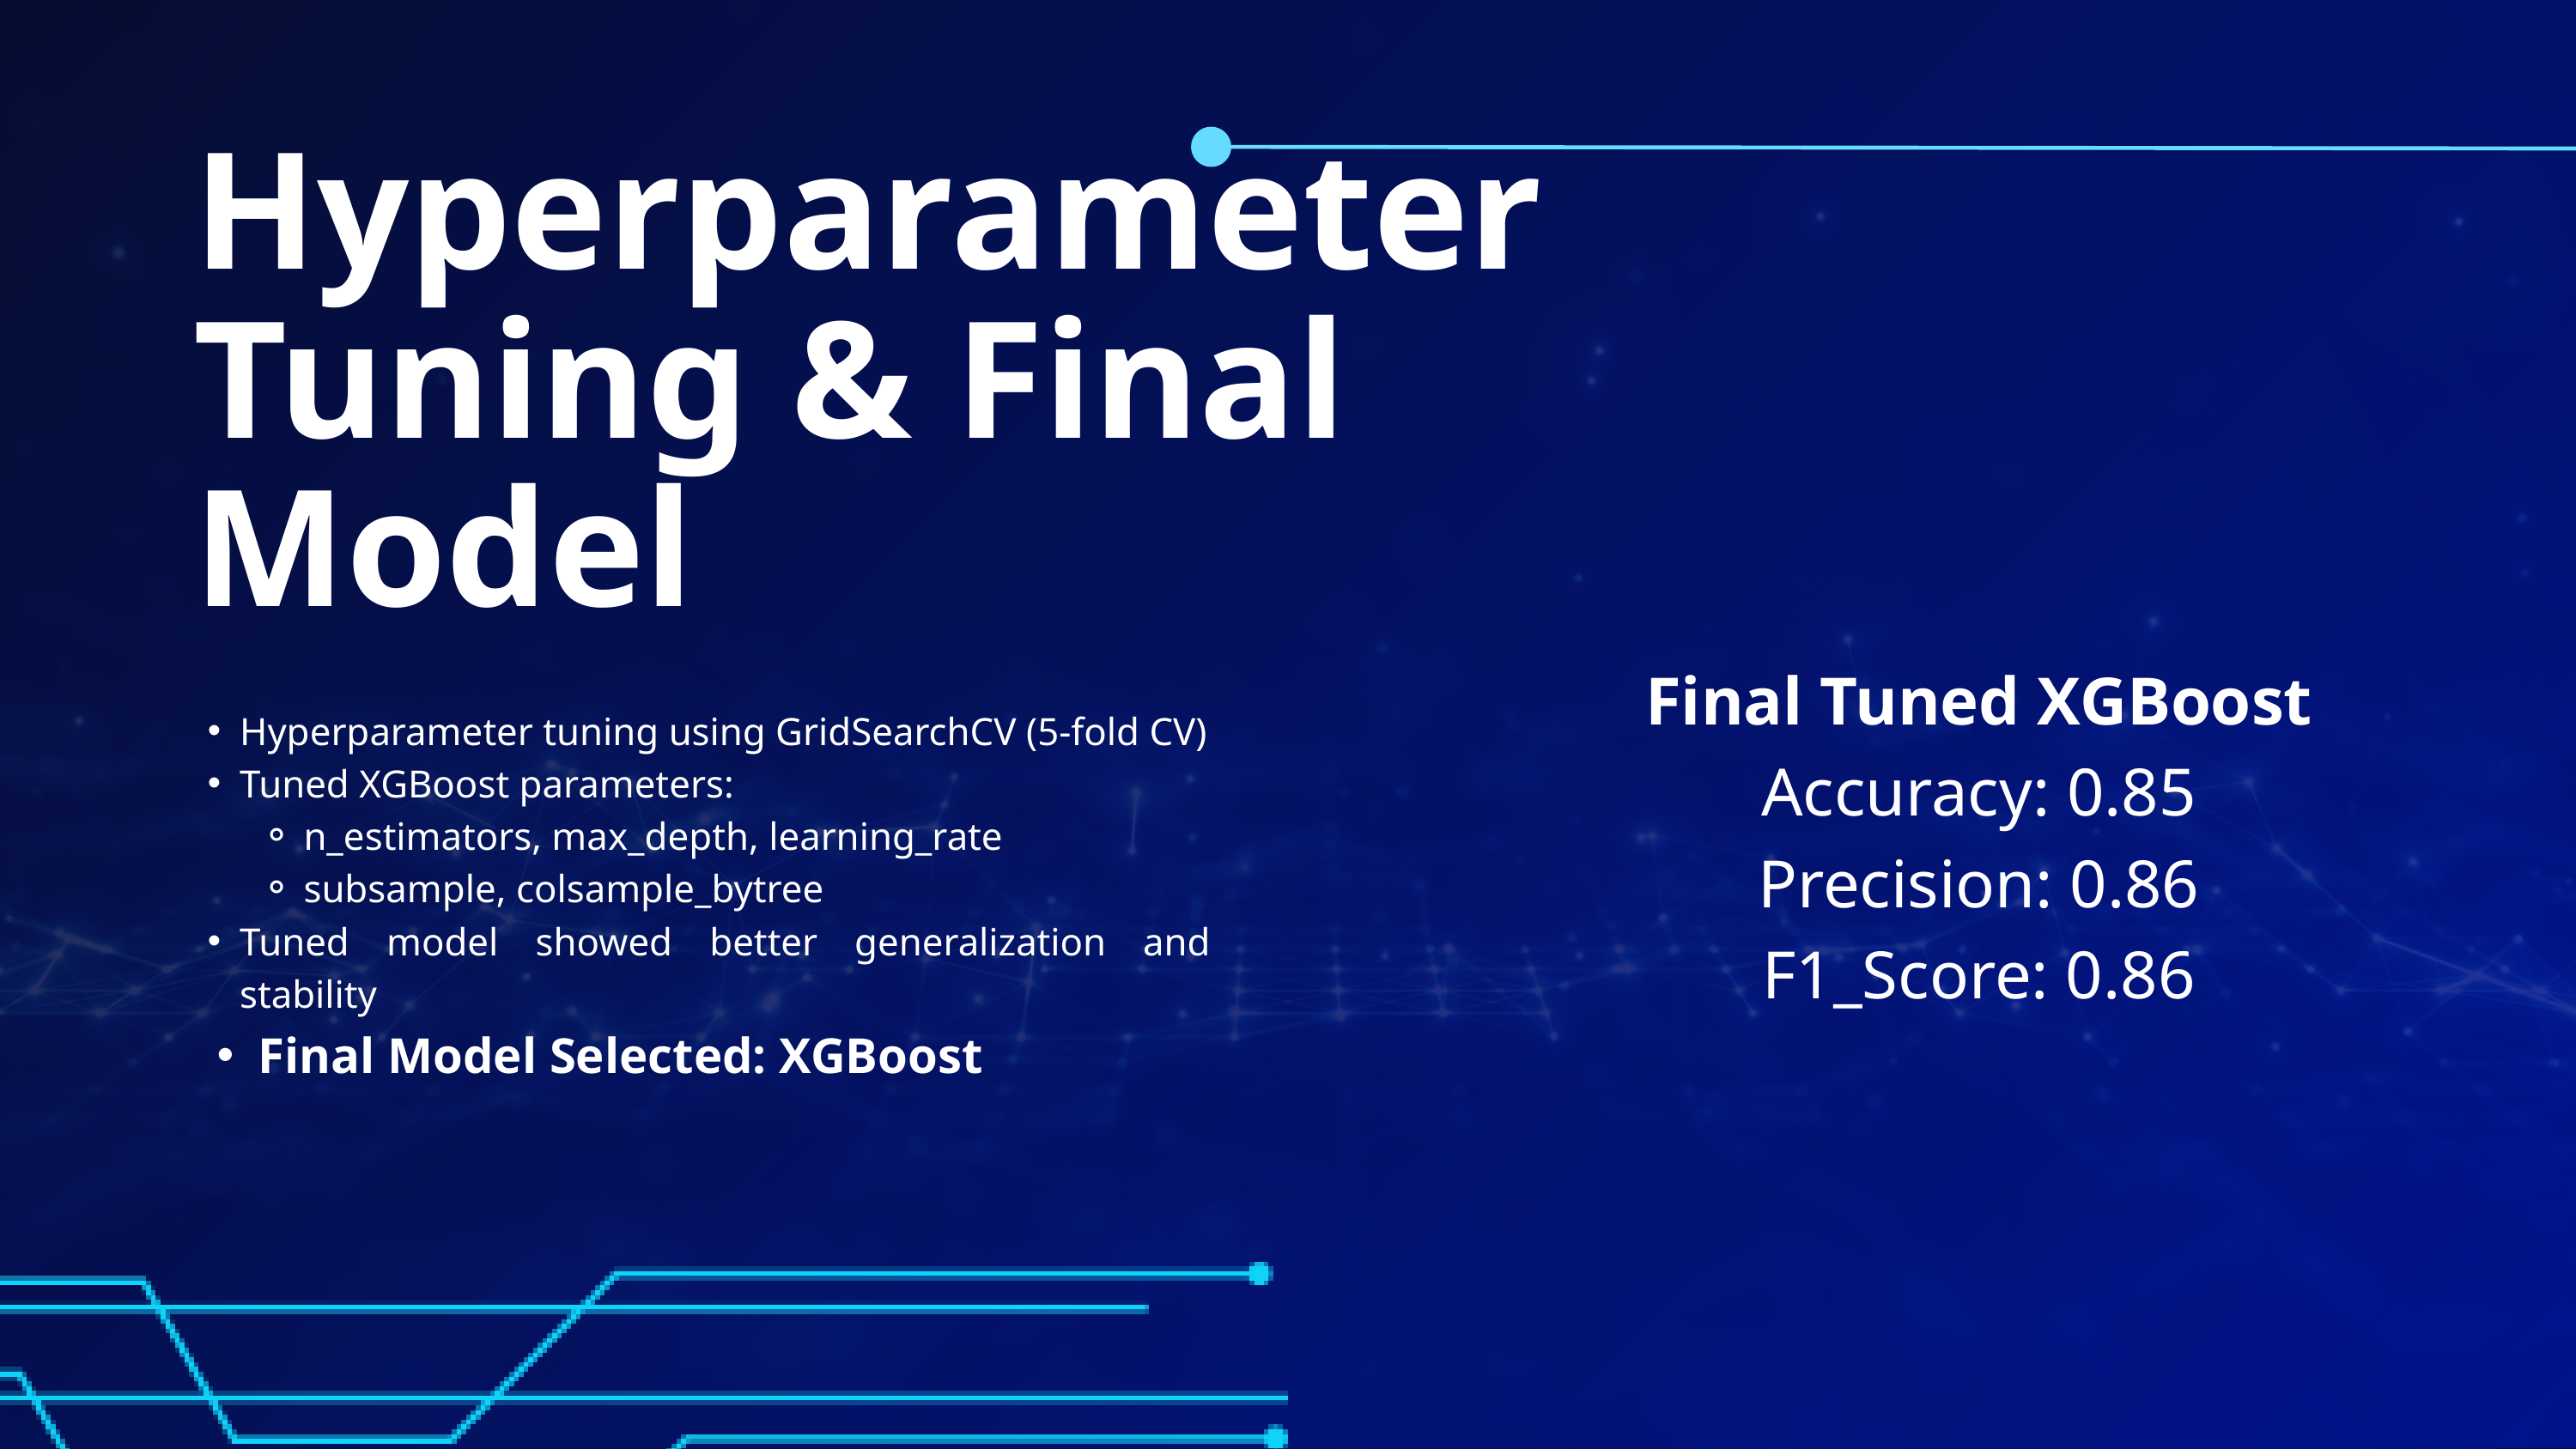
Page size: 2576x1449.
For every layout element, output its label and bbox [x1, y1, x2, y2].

text_box [1190, 126, 1232, 167]
text_box [0, 0, 2576, 1449]
